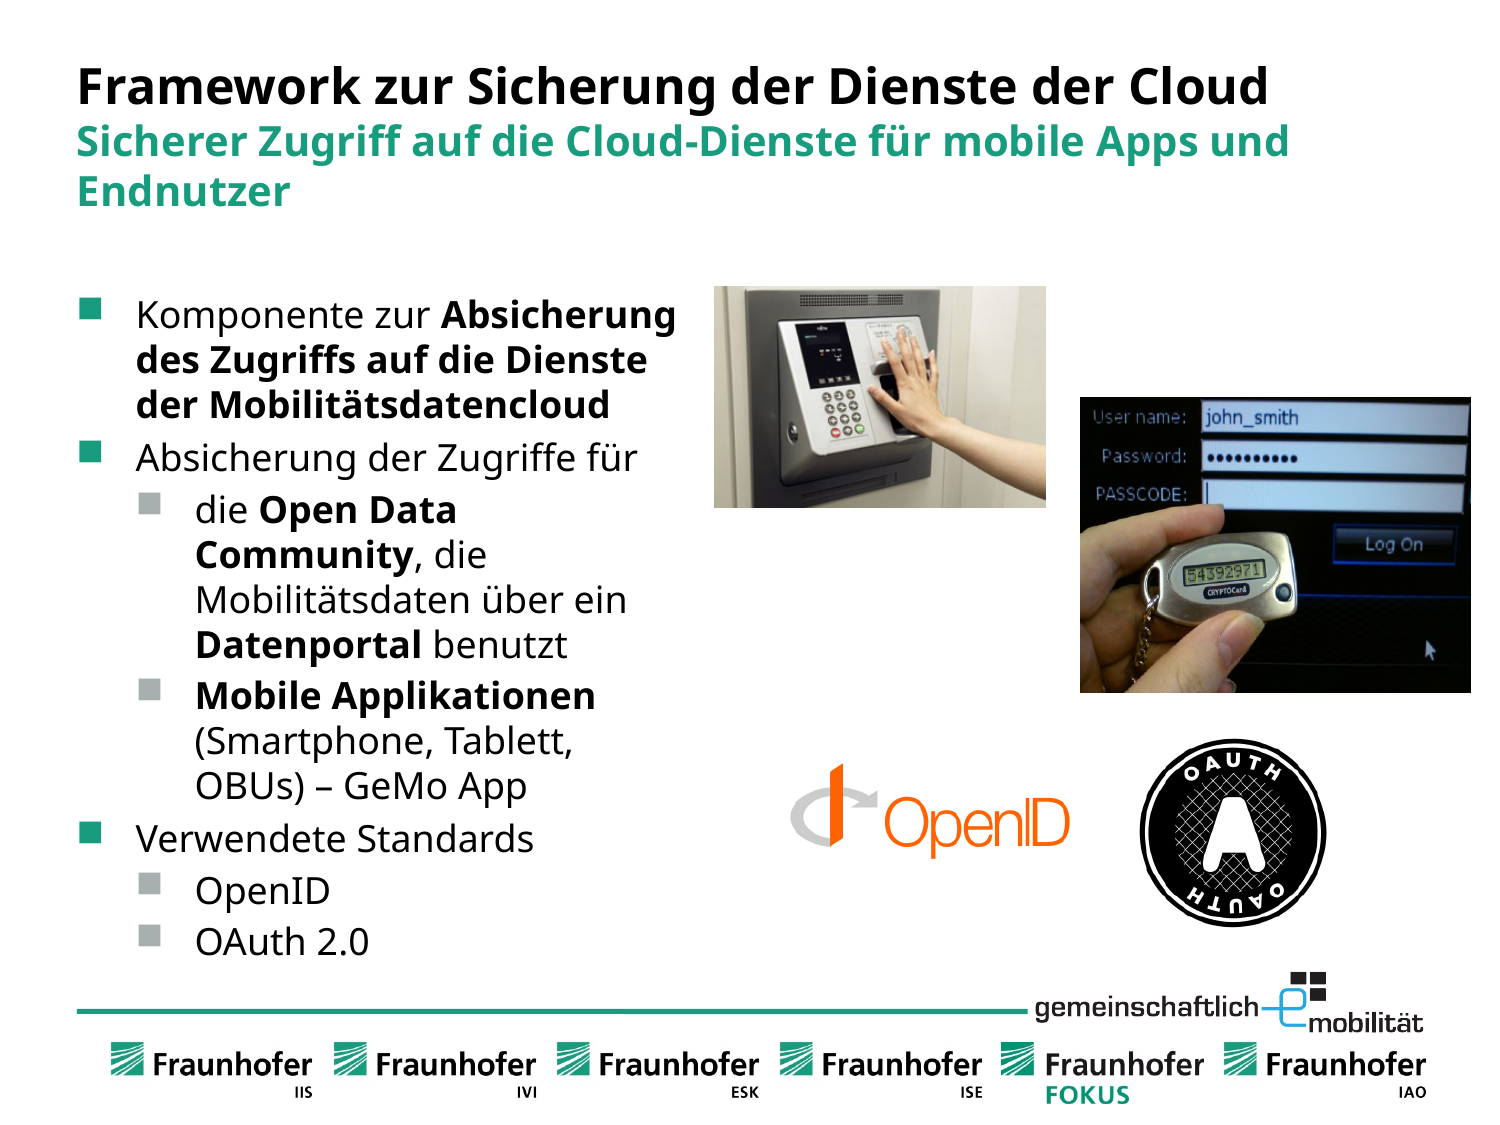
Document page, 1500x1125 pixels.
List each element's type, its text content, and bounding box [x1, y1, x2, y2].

picture [714, 286, 1046, 509]
picture [555, 1040, 760, 1099]
picture [332, 1040, 537, 1099]
picture [1127, 727, 1338, 939]
picture [109, 1040, 313, 1099]
picture [1080, 396, 1471, 693]
title Framework zur Sicherung der Dienste der Cloud Sicherer Zugriff auf die Cloud-Dienste für mobile Apps und Endnutzer [76, 54, 1424, 217]
list Komponente zur Absicherung des Zugriffs auf die Dienste der Mobilitätsdatencloud Absicherung der Zugriffe für die Open Data Community, die Mobilitätsdaten über ein Datenportal benutzt Mobile Applikationen (Smartphone, Tablett, OBUs) – GeMo App Verwendete Standards OpenID OAuth 2.0 [76, 291, 680, 988]
picture [778, 1040, 983, 1099]
picture [778, 751, 1081, 870]
picture [1001, 946, 1438, 1104]
